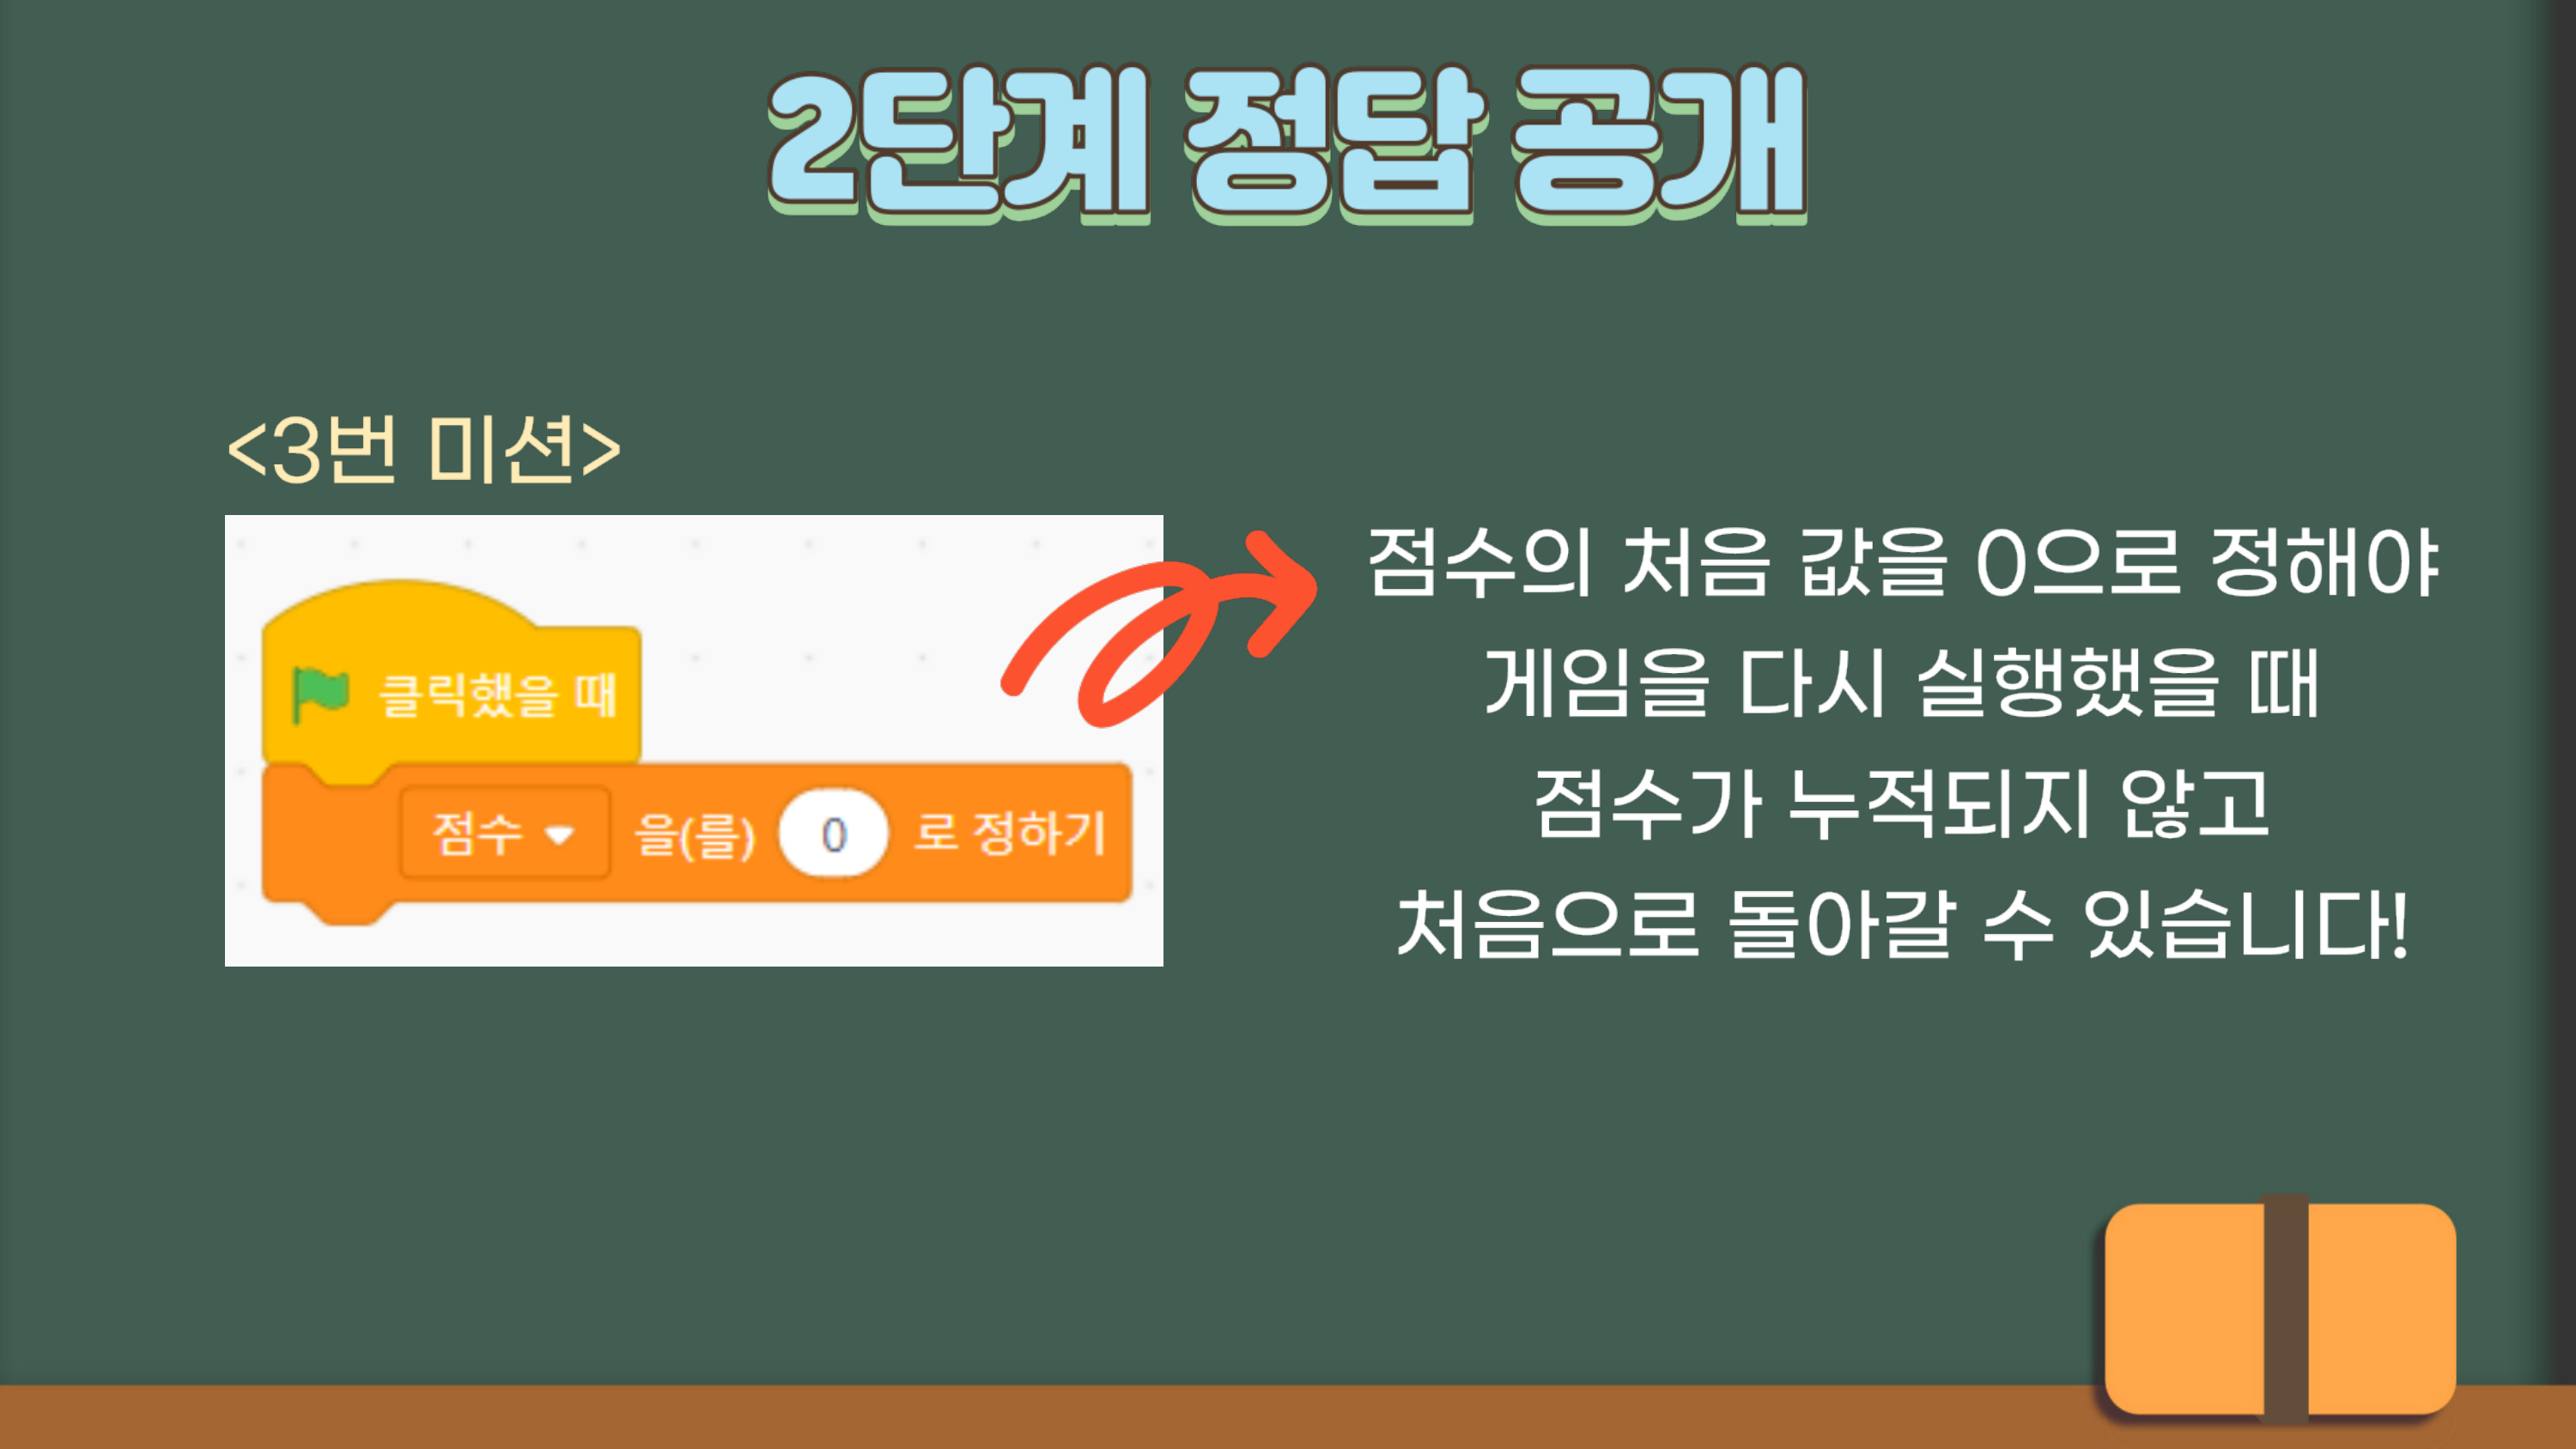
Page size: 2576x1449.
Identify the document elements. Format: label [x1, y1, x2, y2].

text_box [0, 0, 2576, 1449]
text_box [224, 515, 1163, 967]
picture [1297, 503, 2485, 998]
picture [212, 0, 1996, 522]
text_box [911, 381, 1408, 878]
